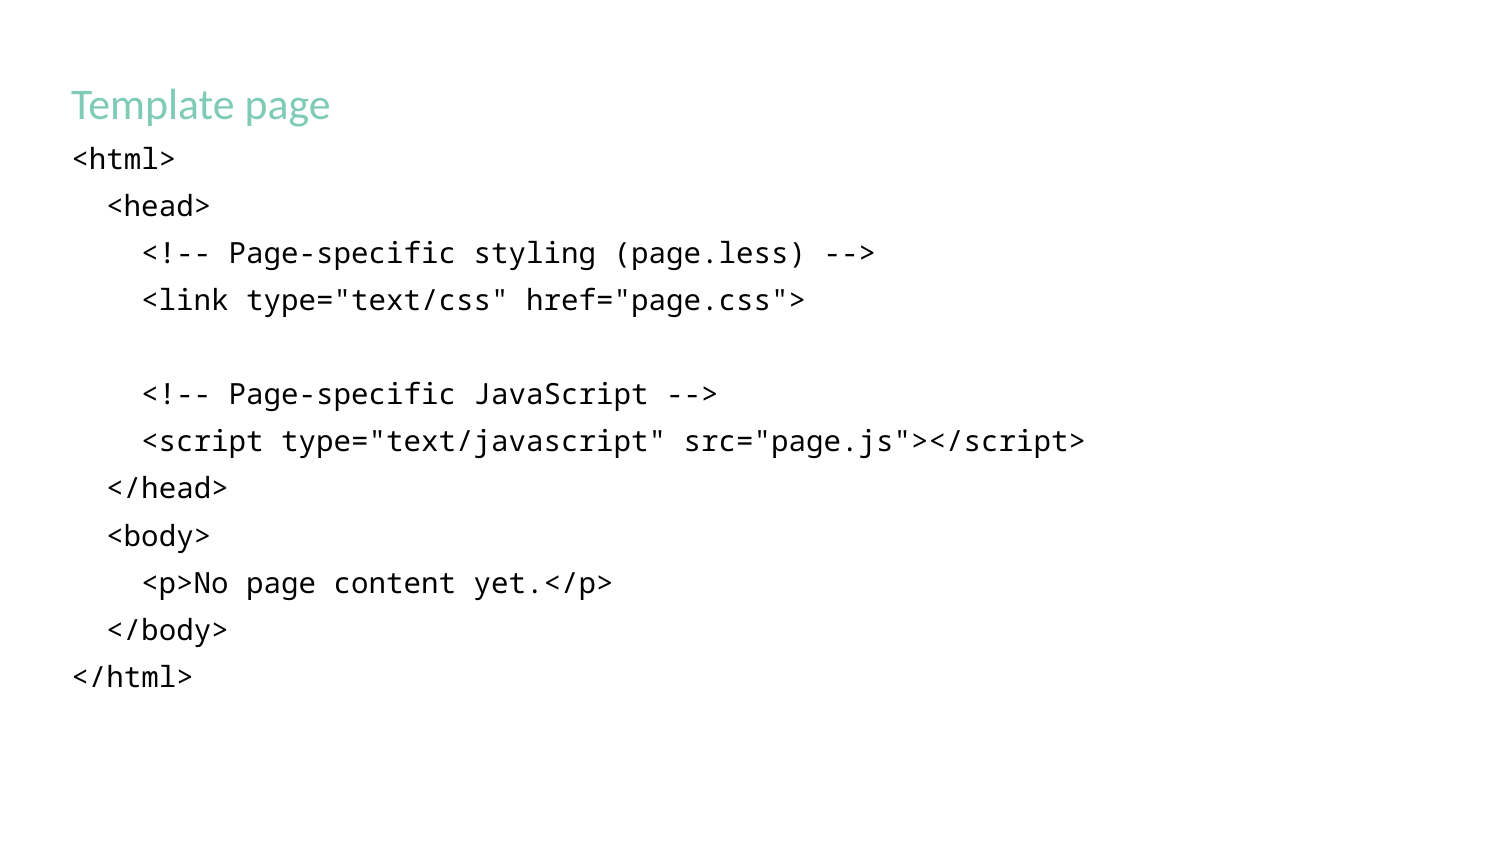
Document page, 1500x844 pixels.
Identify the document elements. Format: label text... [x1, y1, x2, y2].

text_box <html> <head> <!-- Page-specific styling (page.less) --> <link type="text/css" href="page.css"> <!-- Page-specific JavaScript --> <script type="text/javascript" src="page.js"></script> </head> <body> <p>No page content yet.</p> </body> </html> [56, 137, 1419, 738]
text_box Template page [56, 74, 607, 137]
